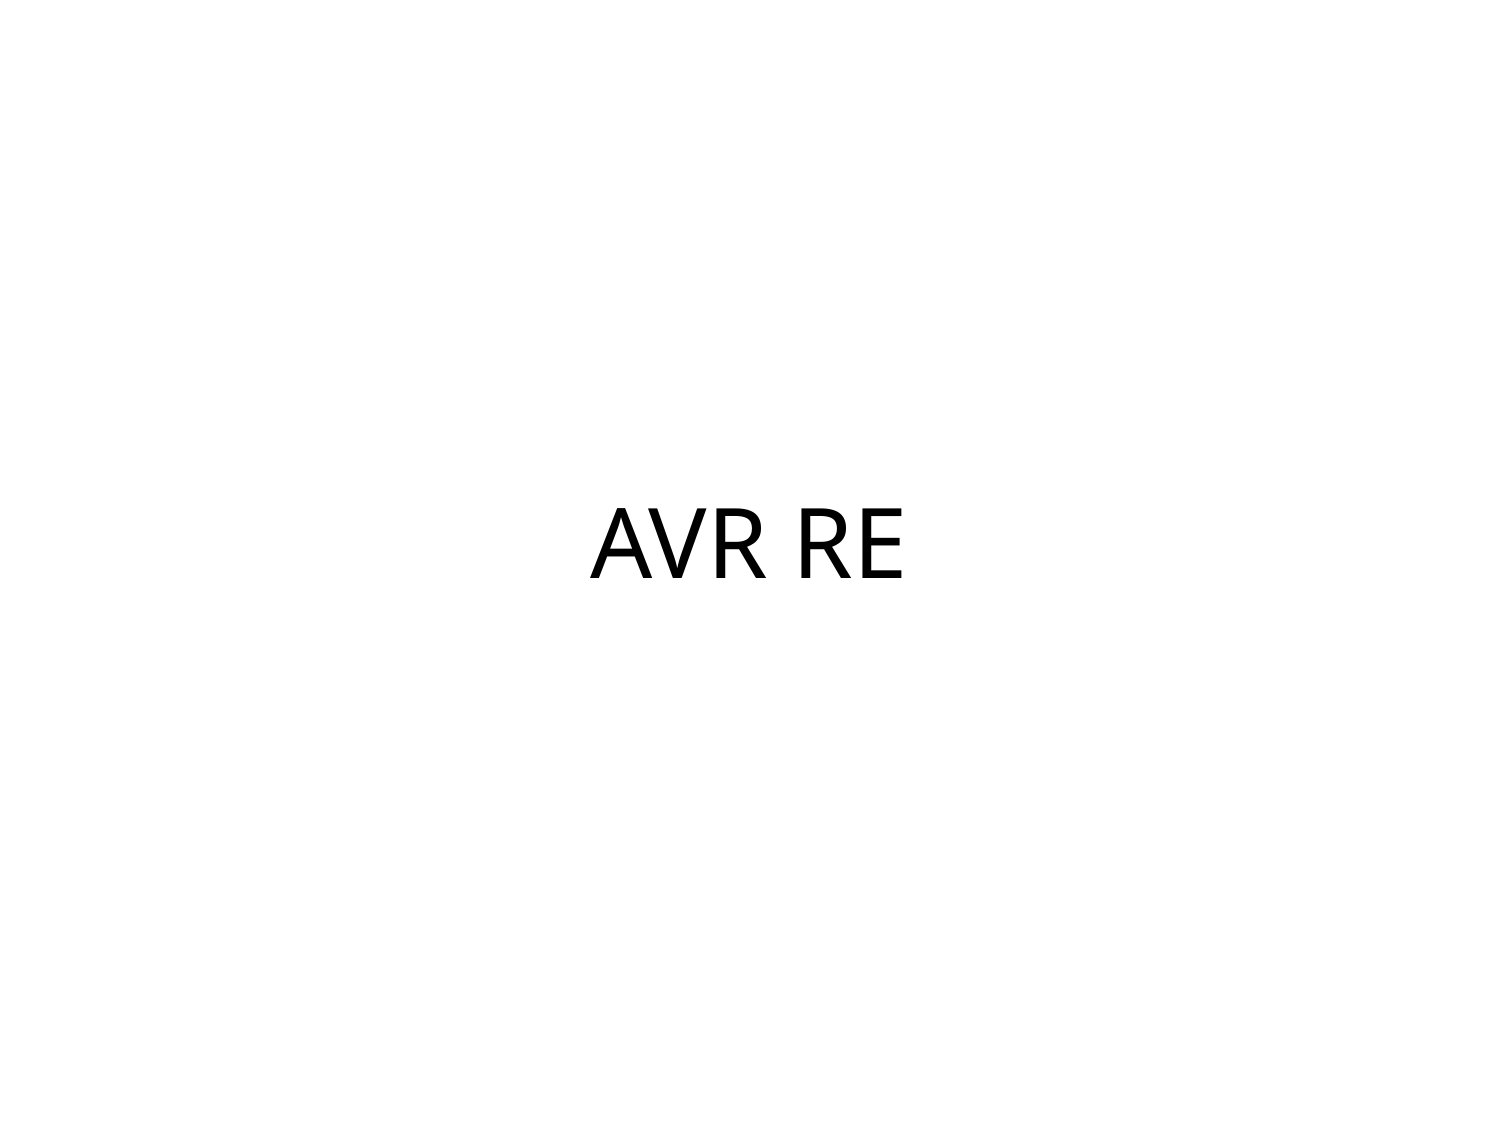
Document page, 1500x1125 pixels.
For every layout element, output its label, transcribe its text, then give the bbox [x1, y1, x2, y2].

title AVR RE [102, 486, 1397, 608]
